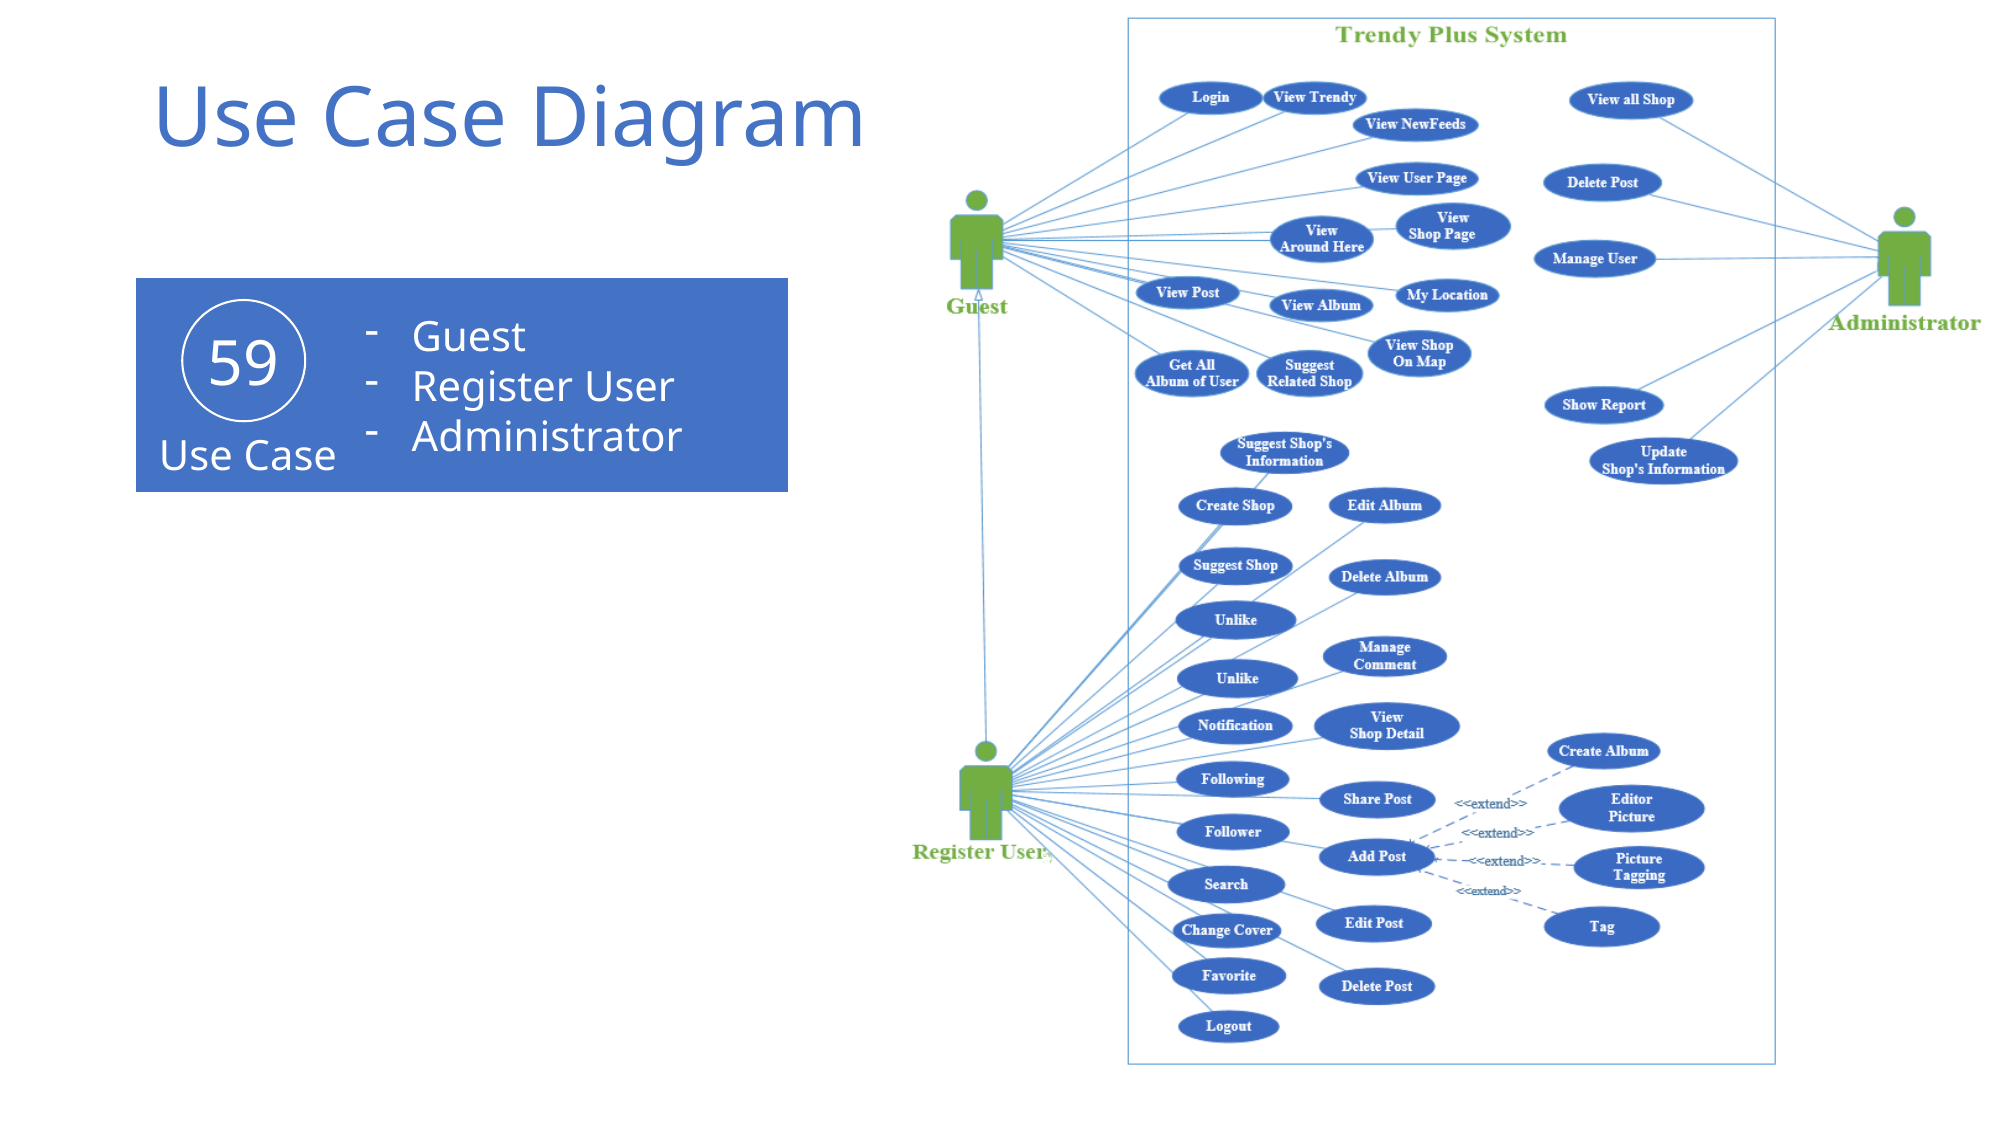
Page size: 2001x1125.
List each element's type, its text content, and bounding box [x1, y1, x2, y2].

text_box Use Case [144, 421, 352, 486]
text_box 59 [181, 298, 307, 421]
text_box Guest Register User Administrator [349, 278, 788, 492]
title Use Case Diagram [137, 59, 910, 179]
text_box [136, 278, 349, 492]
picture [910, 0, 1985, 1080]
